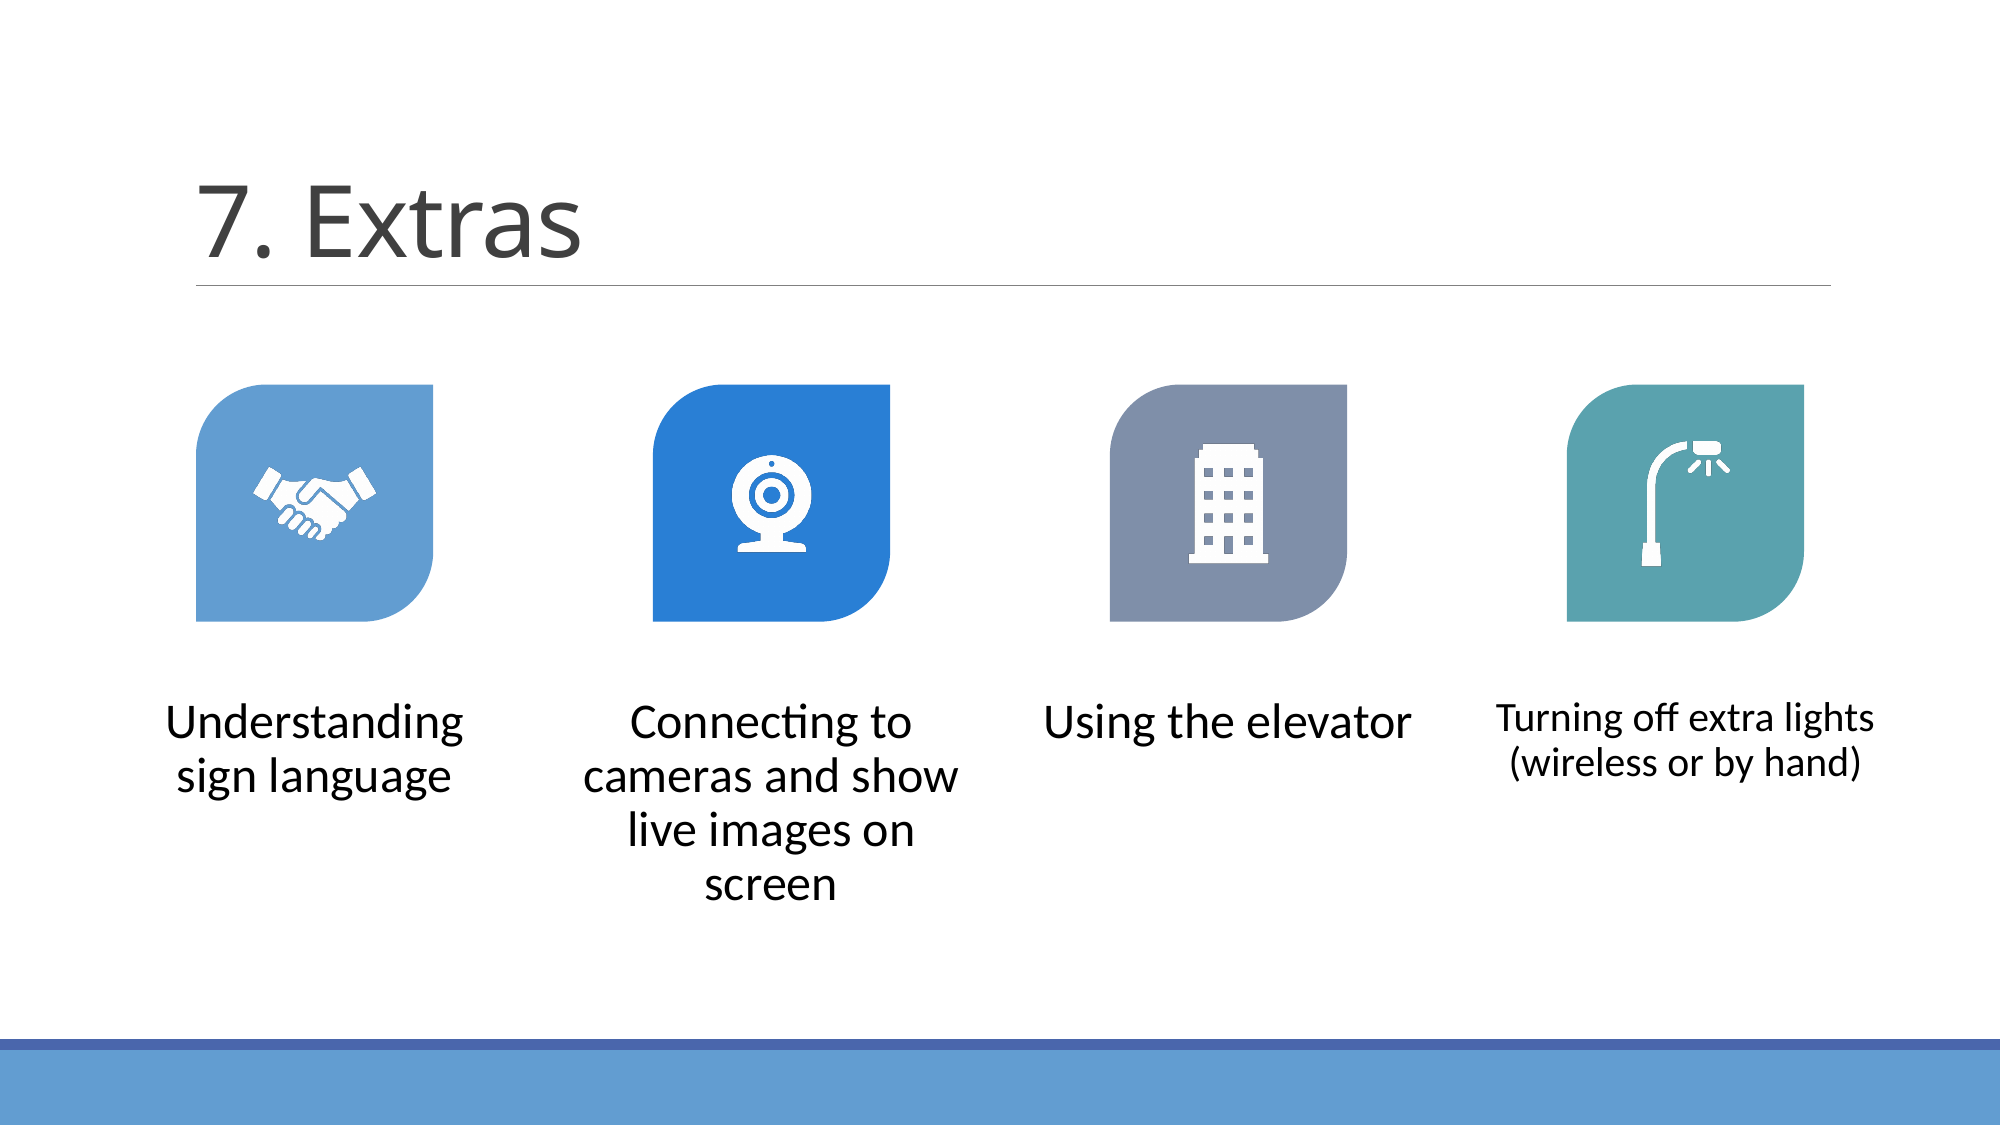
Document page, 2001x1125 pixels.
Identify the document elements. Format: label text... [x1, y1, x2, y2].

title 7. Extras [180, 47, 1830, 273]
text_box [103, 276, 1897, 1025]
